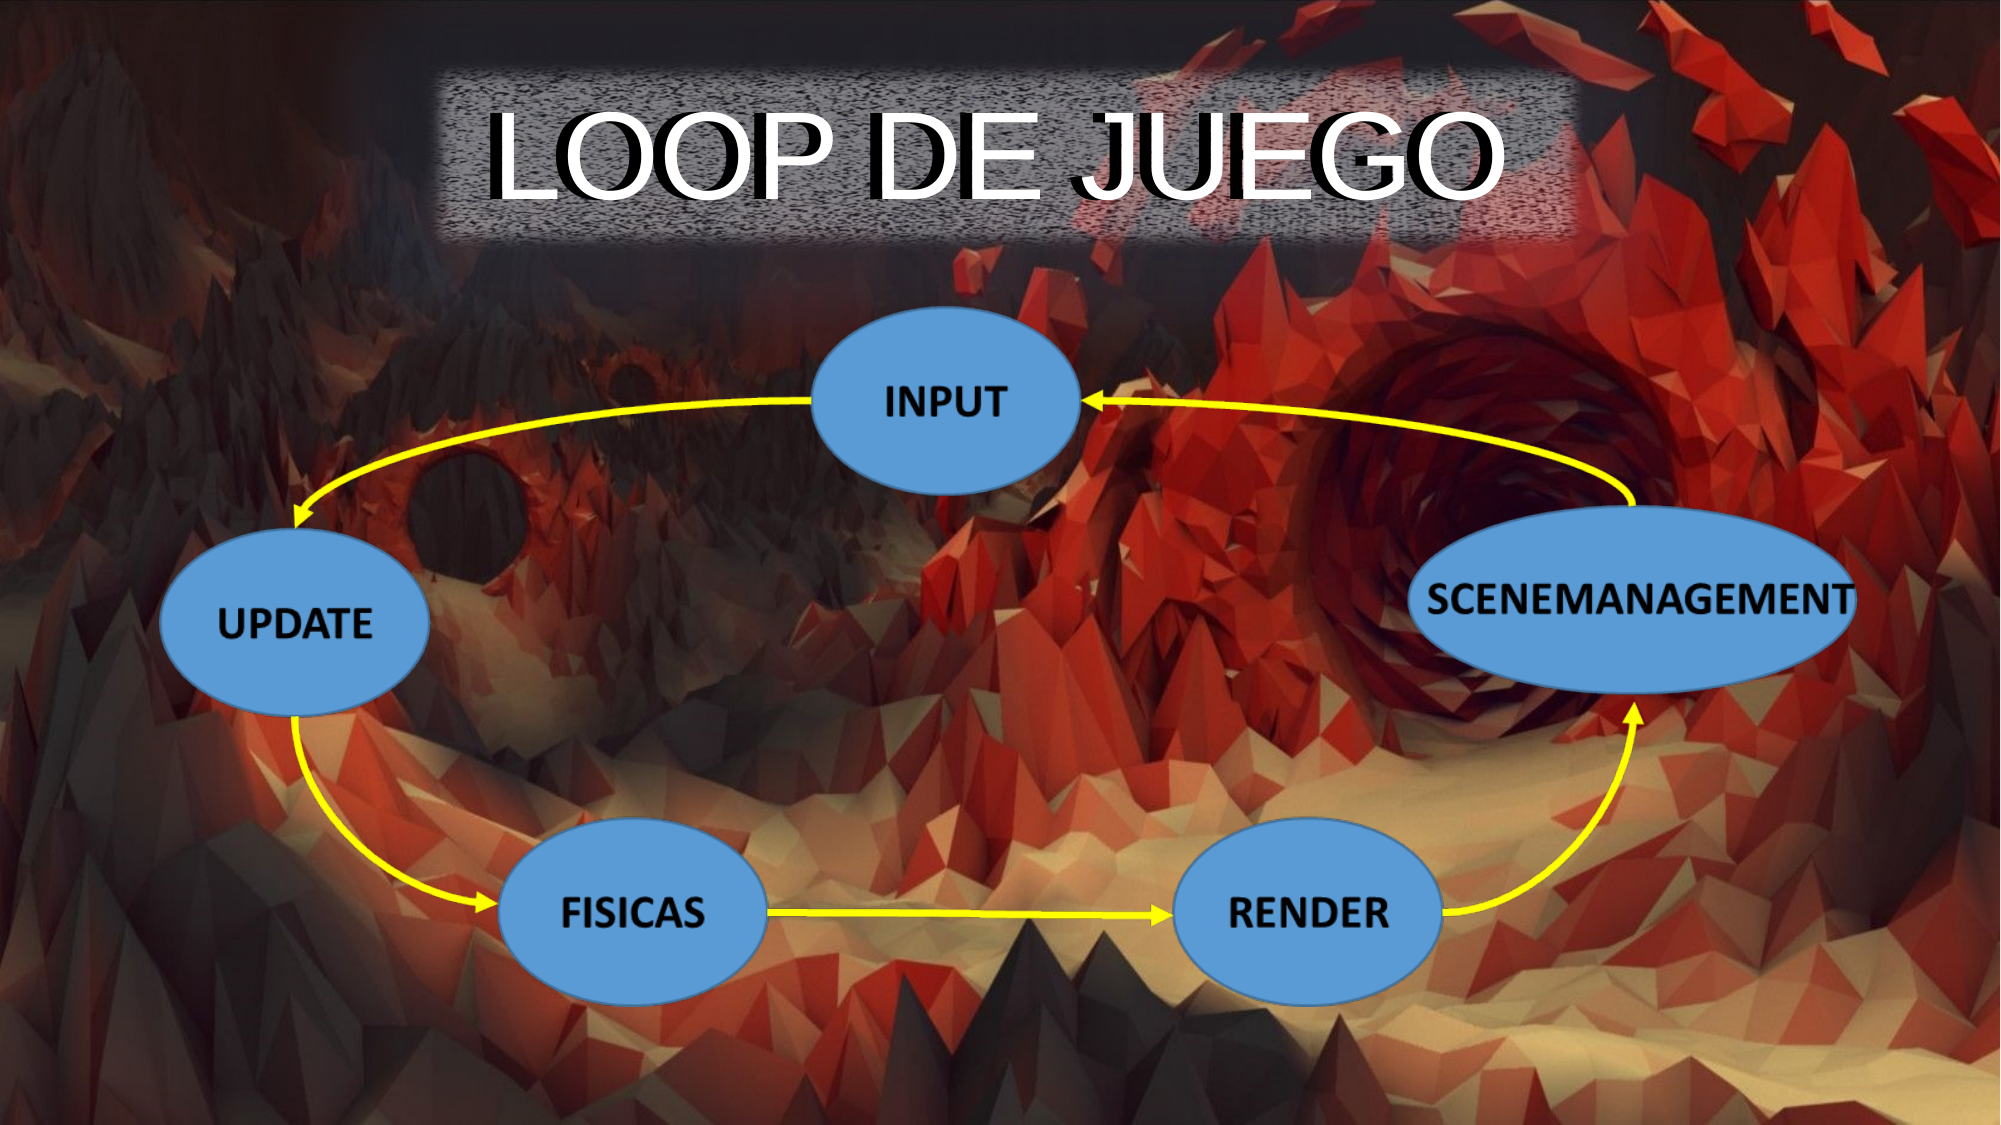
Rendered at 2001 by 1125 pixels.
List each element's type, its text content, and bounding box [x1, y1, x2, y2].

picture [0, 0, 2001, 1125]
title LOOP DE JUEGO [1833, 50, 2000, 268]
